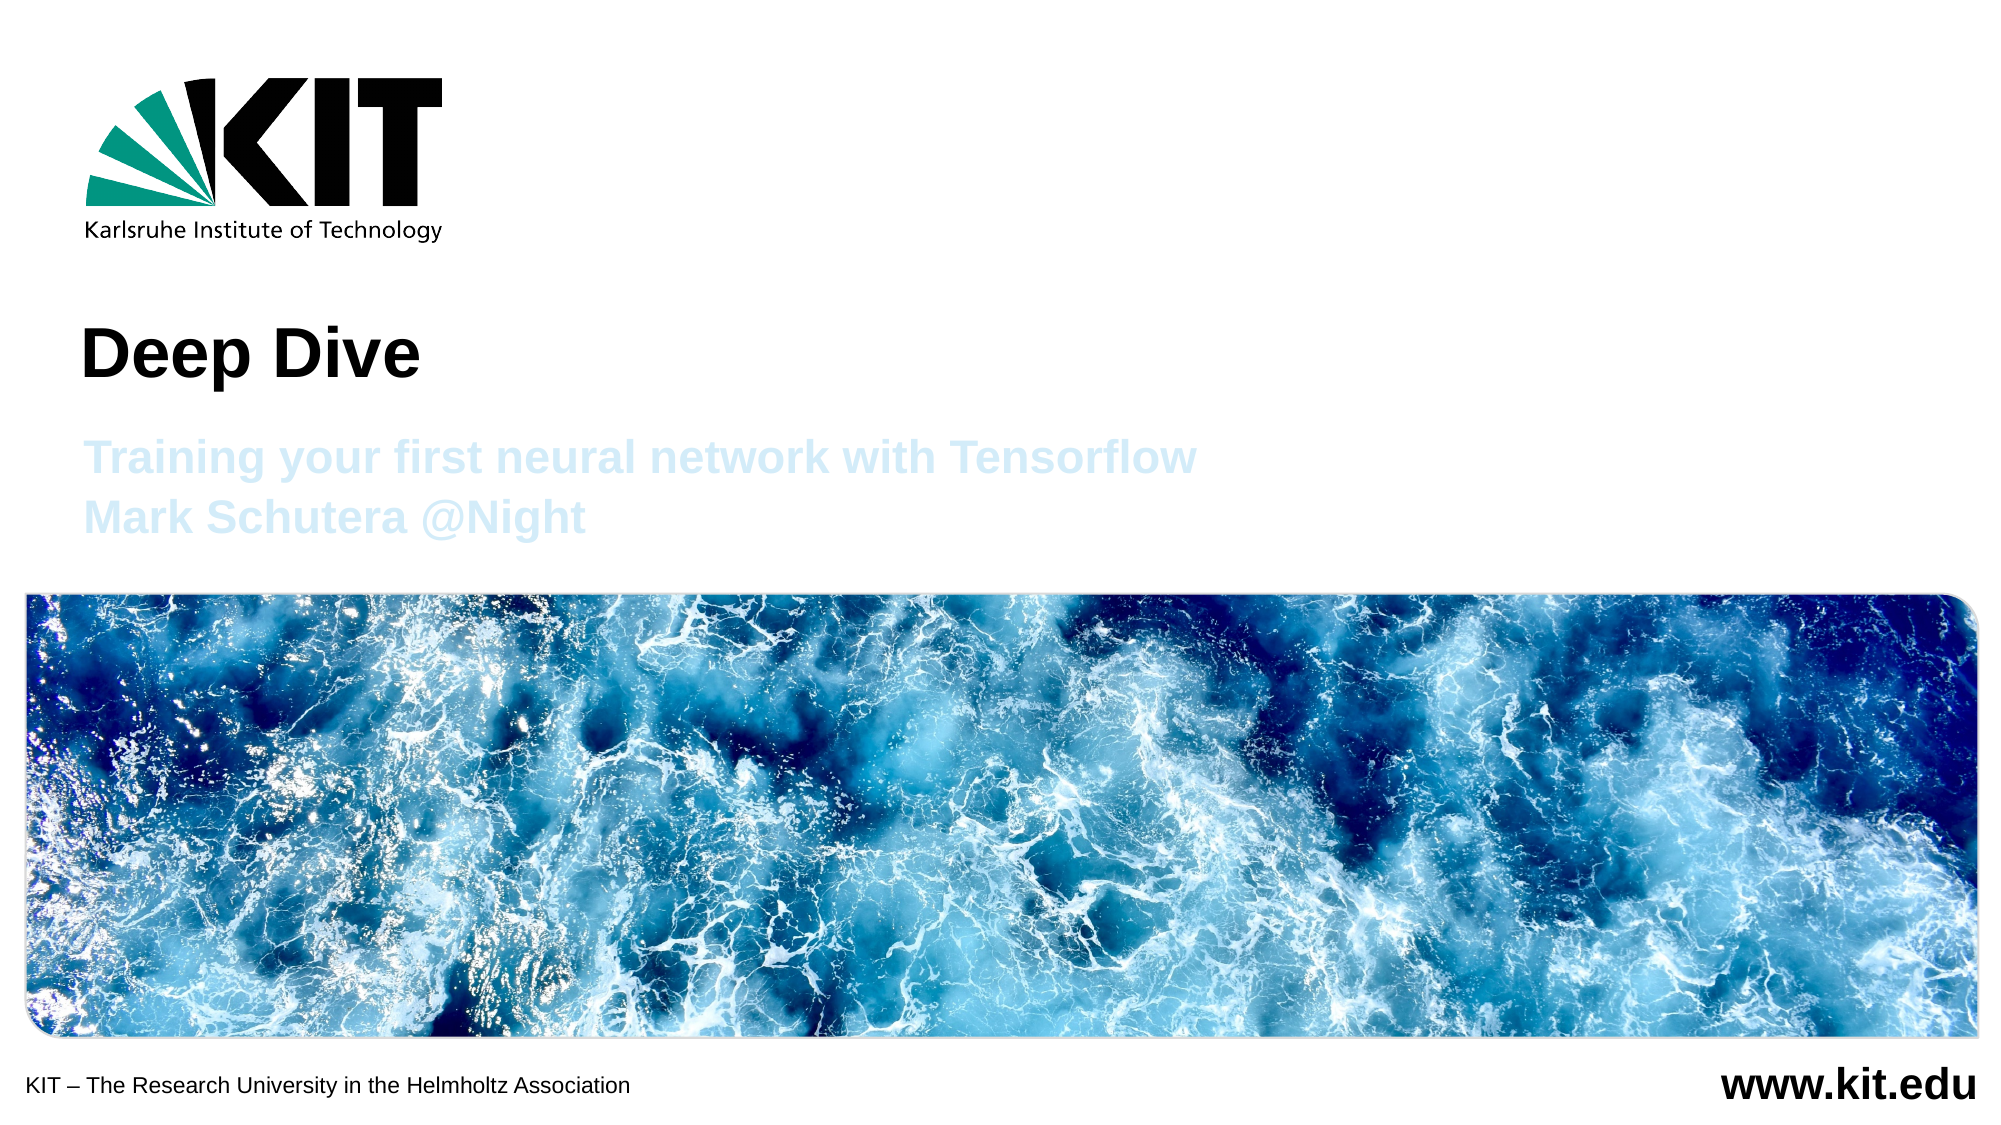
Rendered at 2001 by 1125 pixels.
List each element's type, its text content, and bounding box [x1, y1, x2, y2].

list Training your first neural network with Tensorflow Mark Schutera @Night [83, 432, 1946, 545]
picture [86, 78, 442, 243]
picture [25, 593, 1979, 1038]
list Deep Dive [79, 316, 1945, 379]
